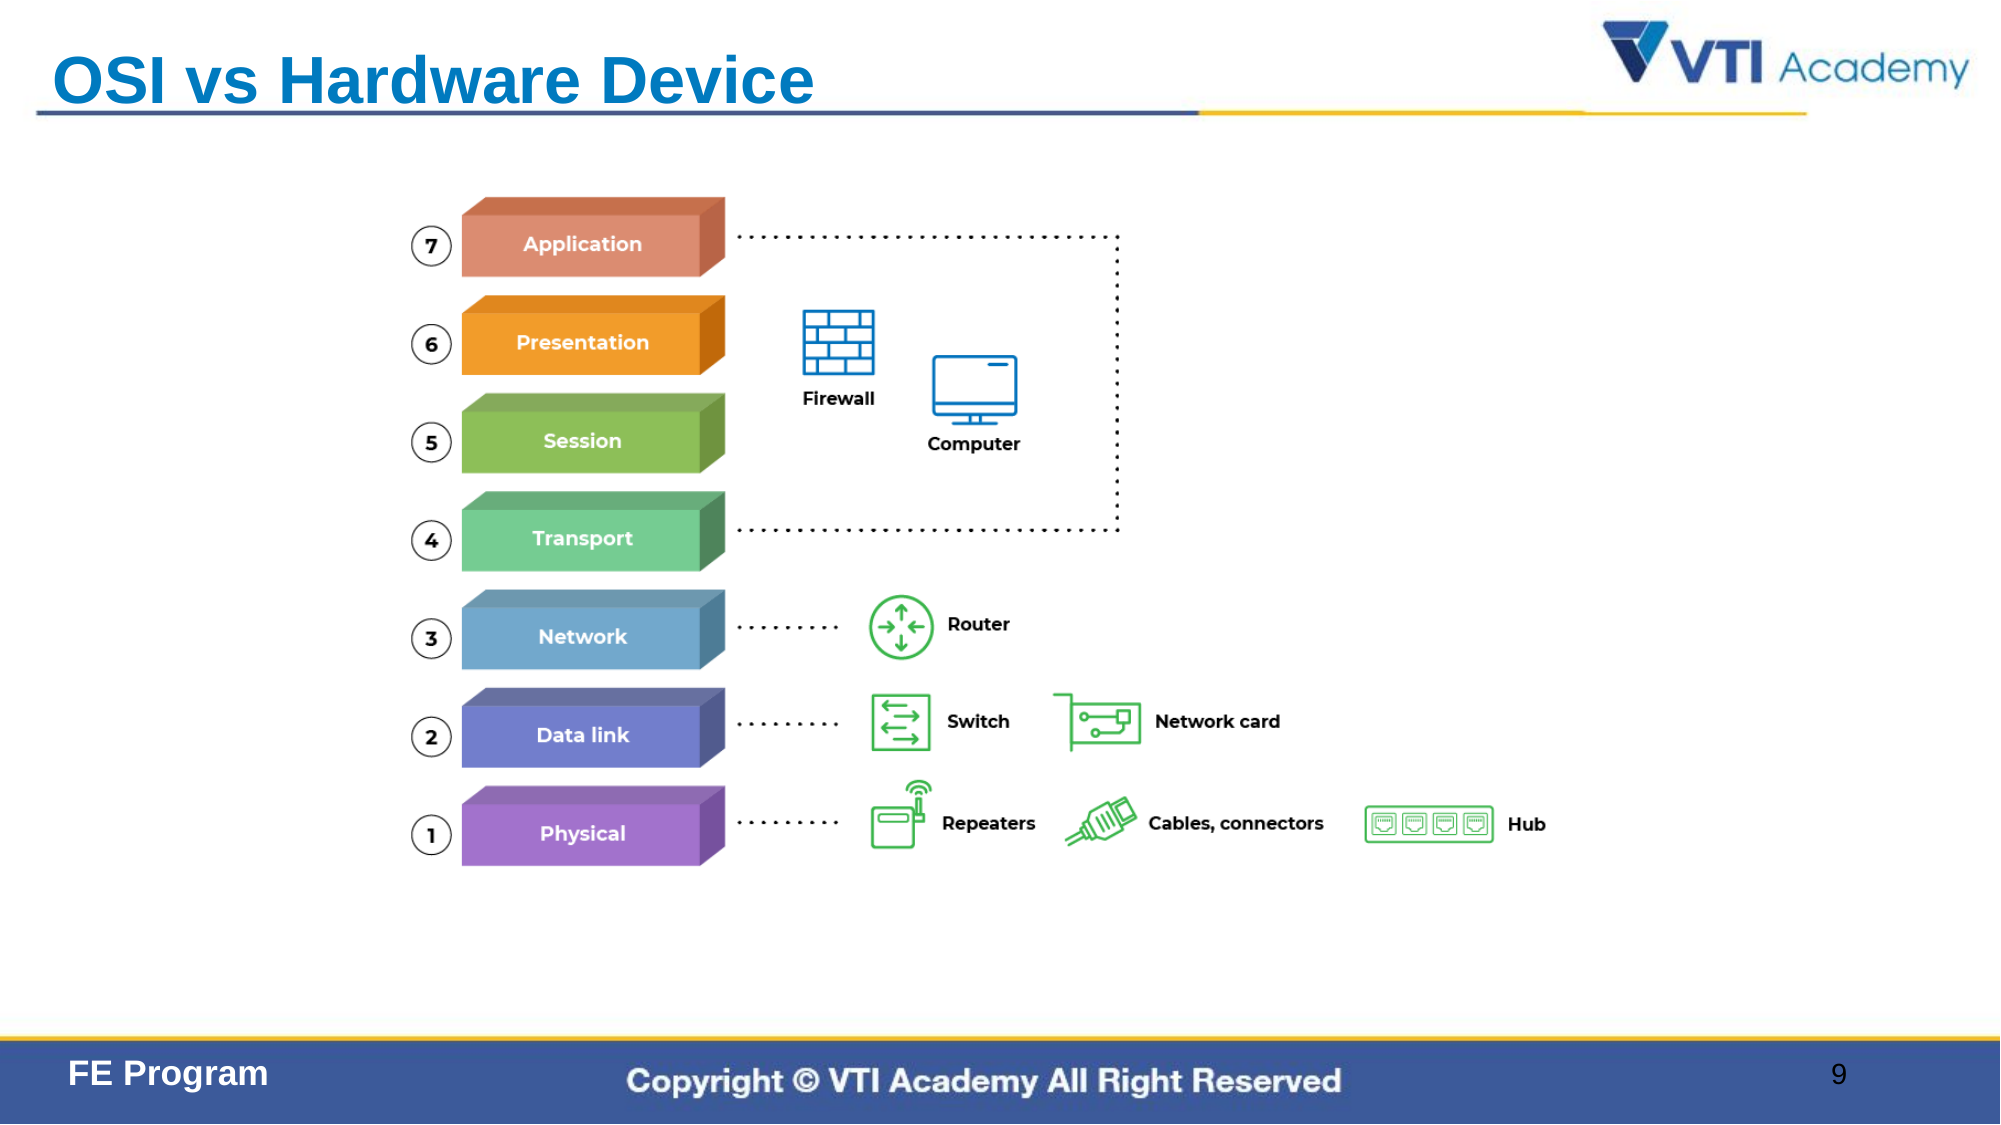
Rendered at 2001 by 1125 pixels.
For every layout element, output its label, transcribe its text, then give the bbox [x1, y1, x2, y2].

title OSI vs Hardware Device [37, 37, 1763, 127]
slide_number 9 [1412, 1042, 1863, 1103]
picture [0, 1, 2000, 1124]
